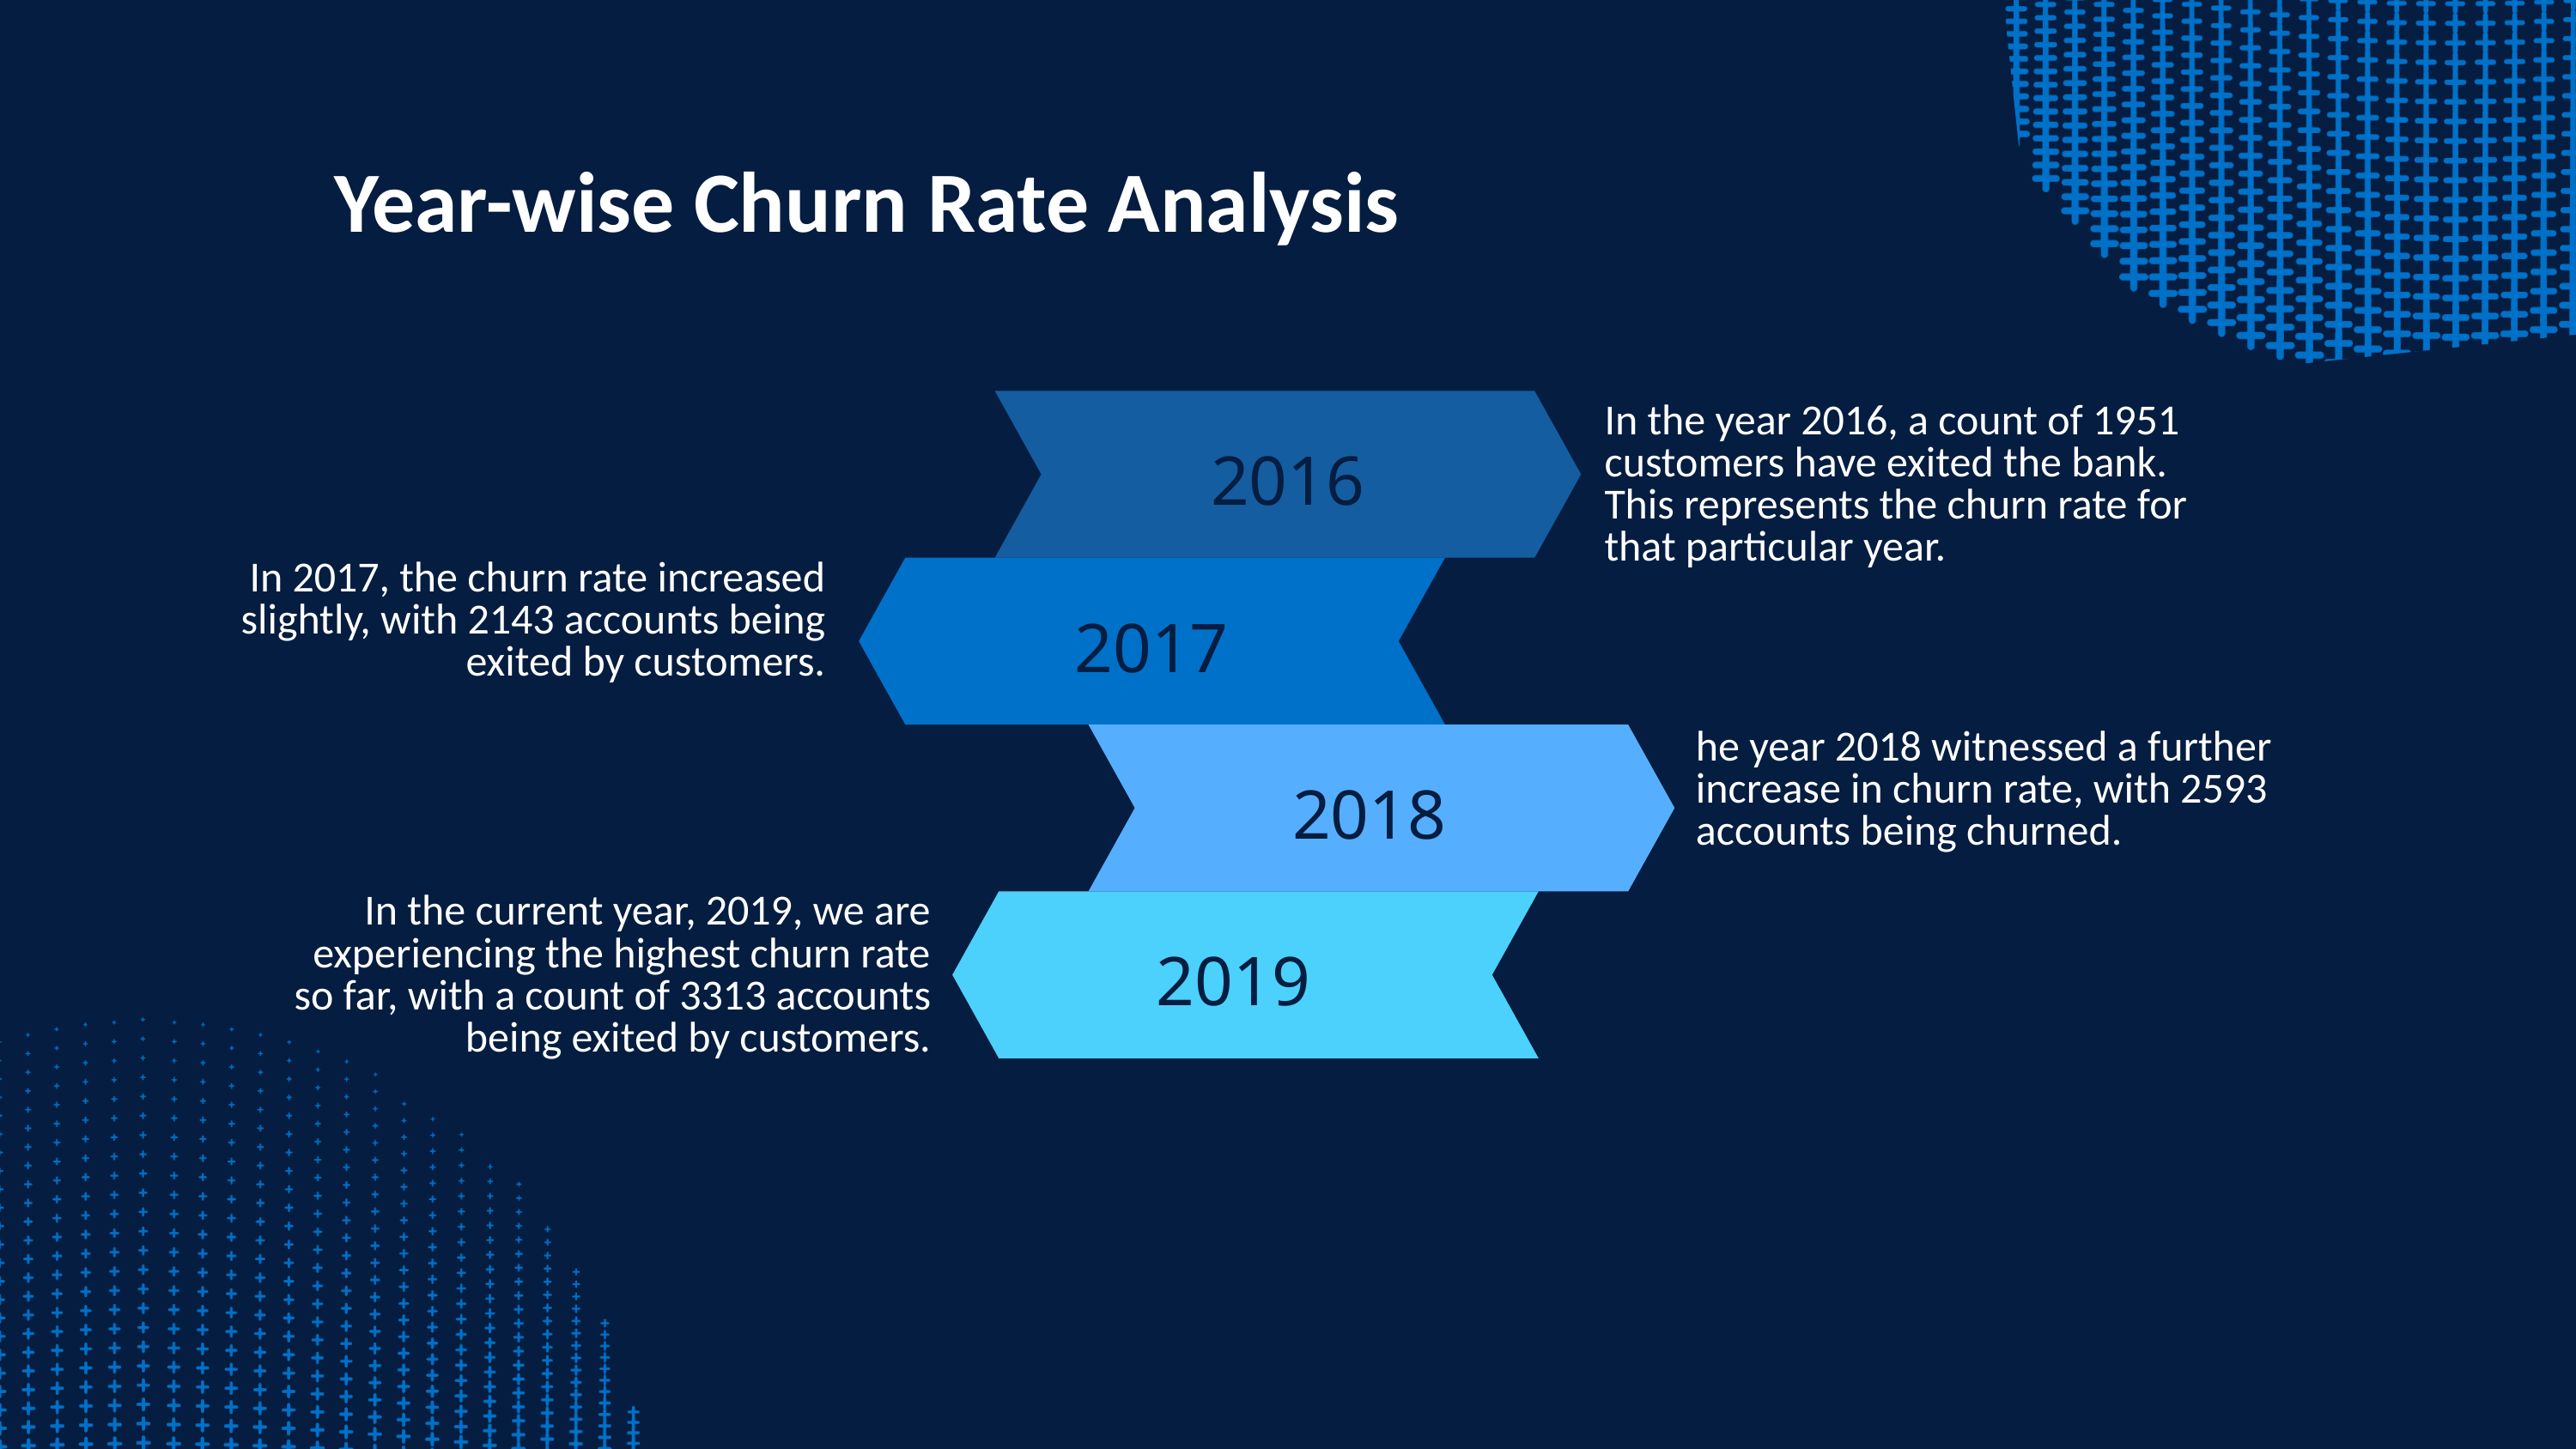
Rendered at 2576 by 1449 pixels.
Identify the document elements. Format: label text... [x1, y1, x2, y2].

text_box In 2017, the churn rate increased slightly, with 2143 accounts being exited by customers. [192, 558, 826, 685]
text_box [1088, 724, 1675, 892]
text_box [2003, 0, 2576, 391]
text_box [0, 1017, 644, 1449]
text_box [951, 891, 1539, 1058]
text_box In the year 2016, a count of 1951 customers have exited the bank. This represents the churn rate for that particular year. [1604, 401, 2243, 570]
text_box he year 2018 witnessed a further increase in churn rate, with 2593 accounts being churned. [1696, 727, 2385, 854]
text_box Year-wise Churn Rate Analysis [321, 139, 1983, 256]
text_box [858, 557, 1445, 725]
text_box In the current year, 2019, we are experiencing the highest churn rate so far, with a count of 3313 accounts being exited by customers. [275, 891, 932, 1061]
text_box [994, 391, 1582, 558]
